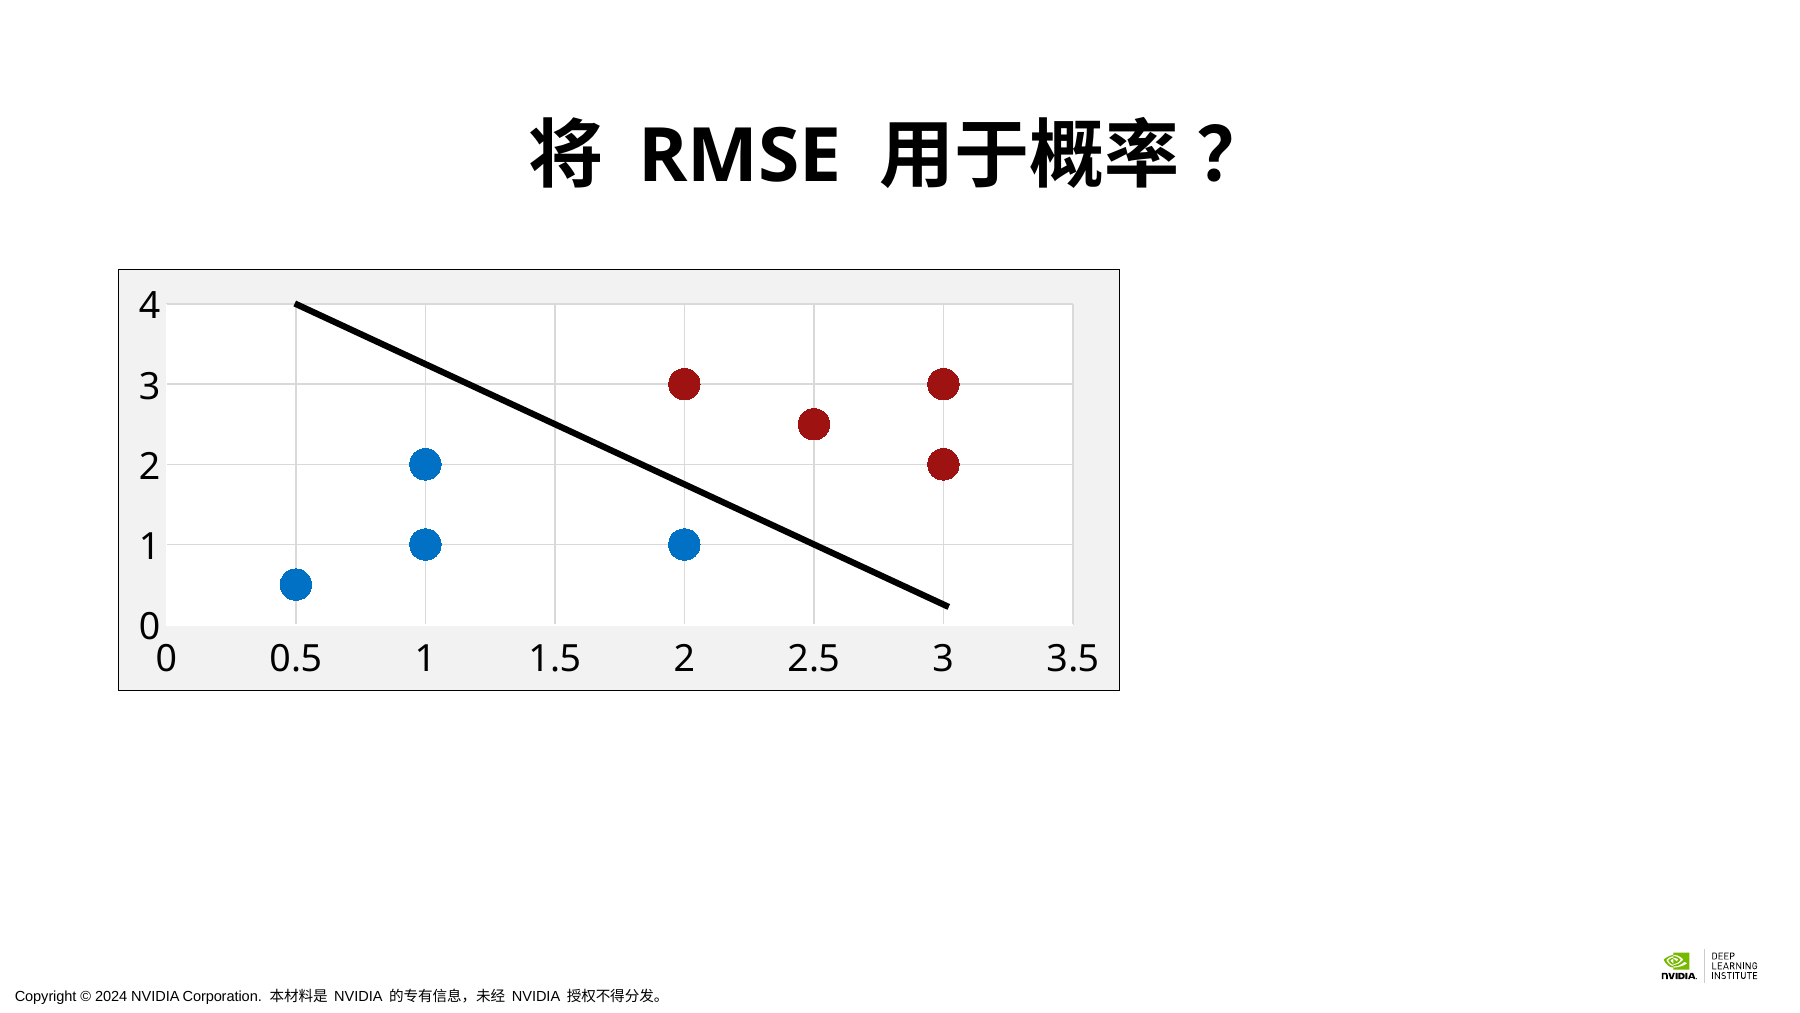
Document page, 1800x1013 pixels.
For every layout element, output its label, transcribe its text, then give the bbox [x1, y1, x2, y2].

chart [118, 269, 1120, 691]
title 将 RMSE 用于概率 ？ [81, 108, 1719, 206]
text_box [294, 303, 949, 608]
